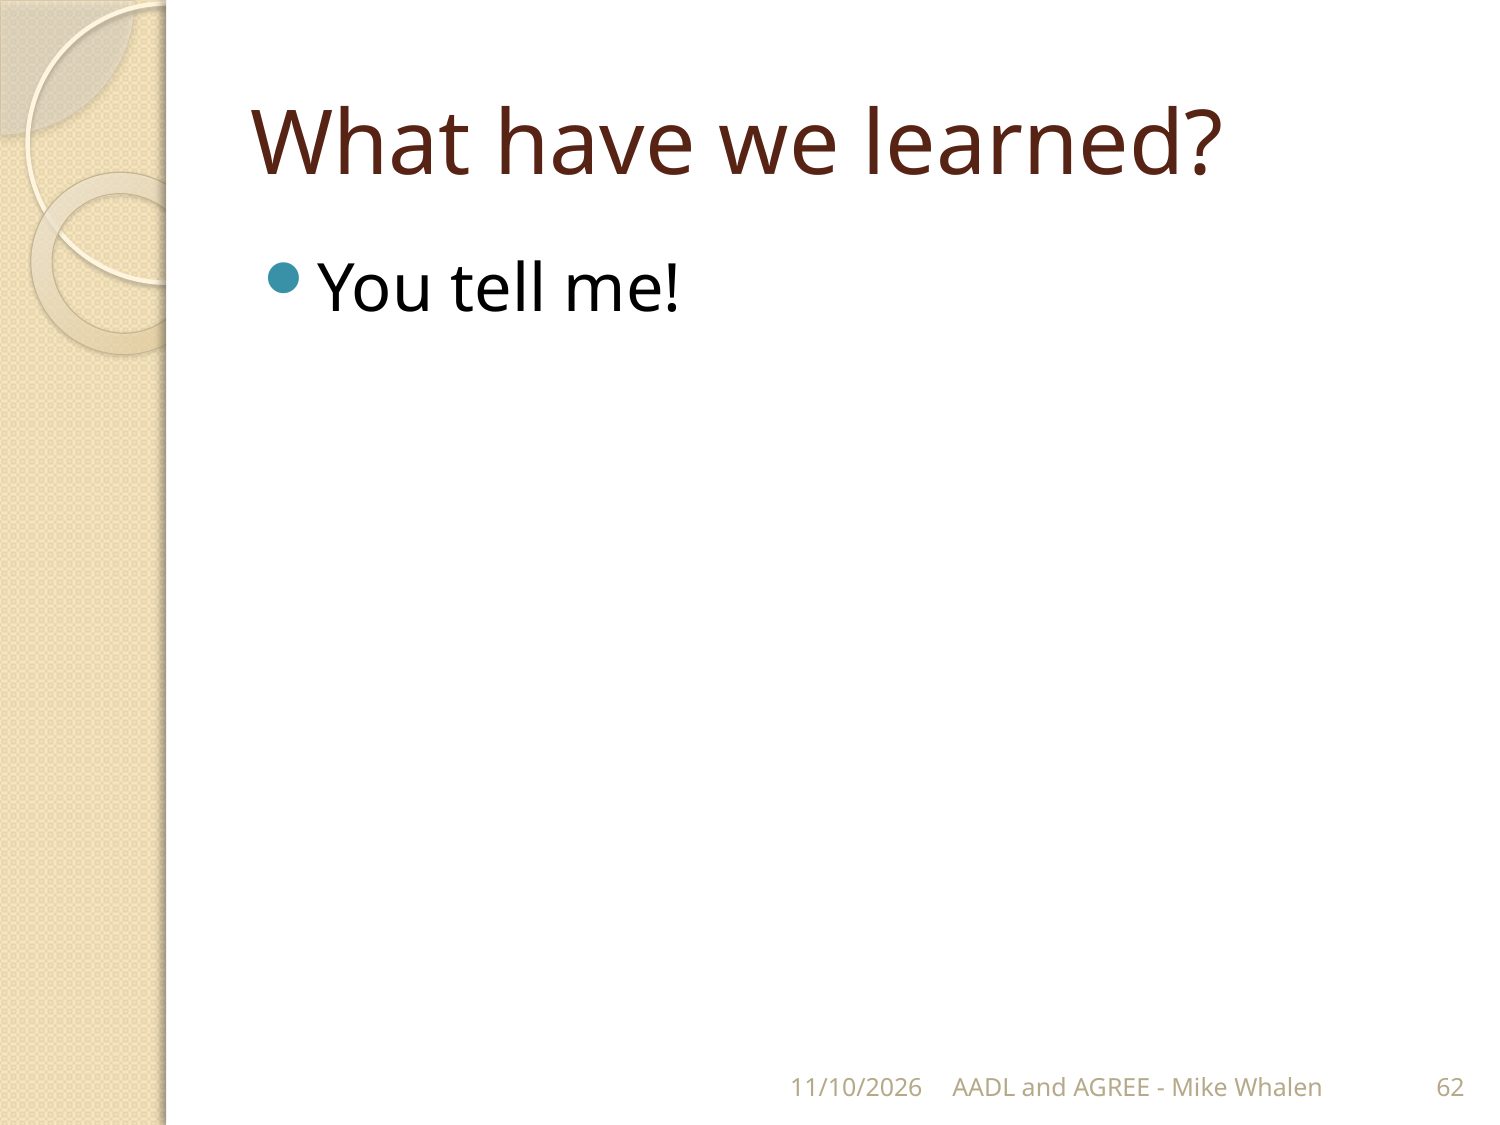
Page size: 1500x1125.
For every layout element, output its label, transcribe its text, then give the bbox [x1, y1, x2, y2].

slide_number 62 [1413, 1034, 1488, 1113]
list You tell me! [235, 237, 1466, 1025]
title What have we learned? [235, 45, 1466, 233]
footer AADL and AGREE - Mike Whalen [937, 1034, 1413, 1113]
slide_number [587, 1034, 937, 1113]
